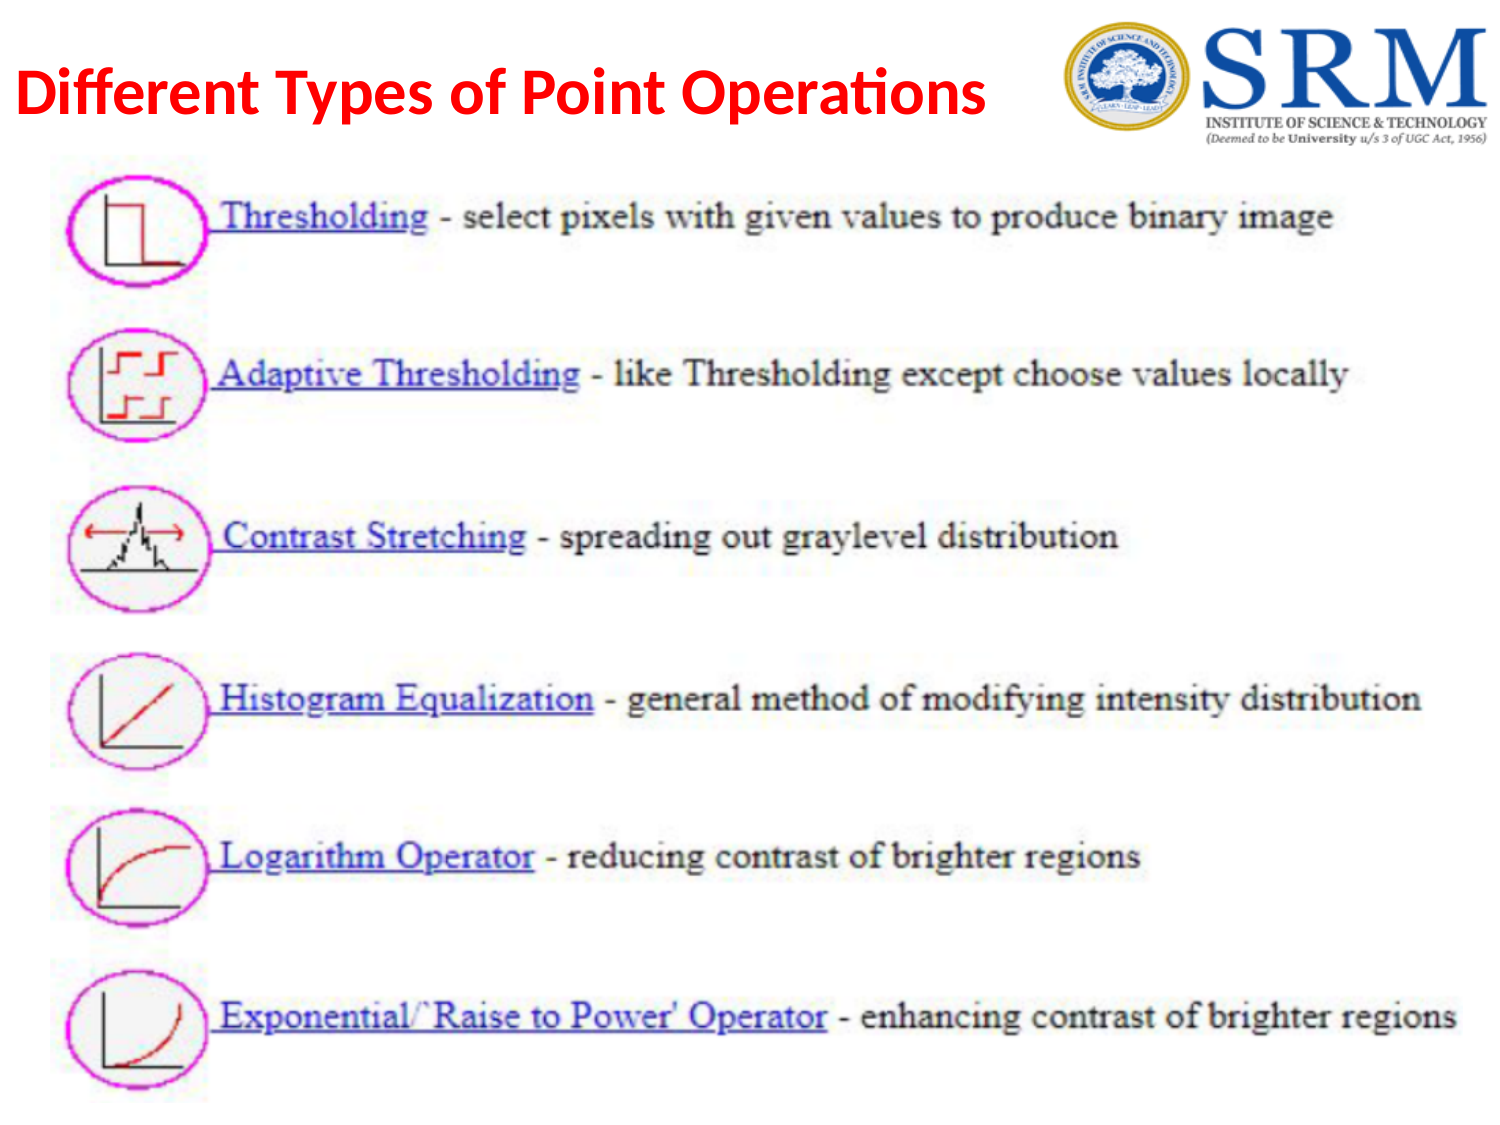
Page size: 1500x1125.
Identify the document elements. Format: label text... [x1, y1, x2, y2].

picture [1059, 0, 1500, 162]
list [49, 149, 1463, 1103]
title Different Types of Point Operations [0, 0, 1057, 175]
